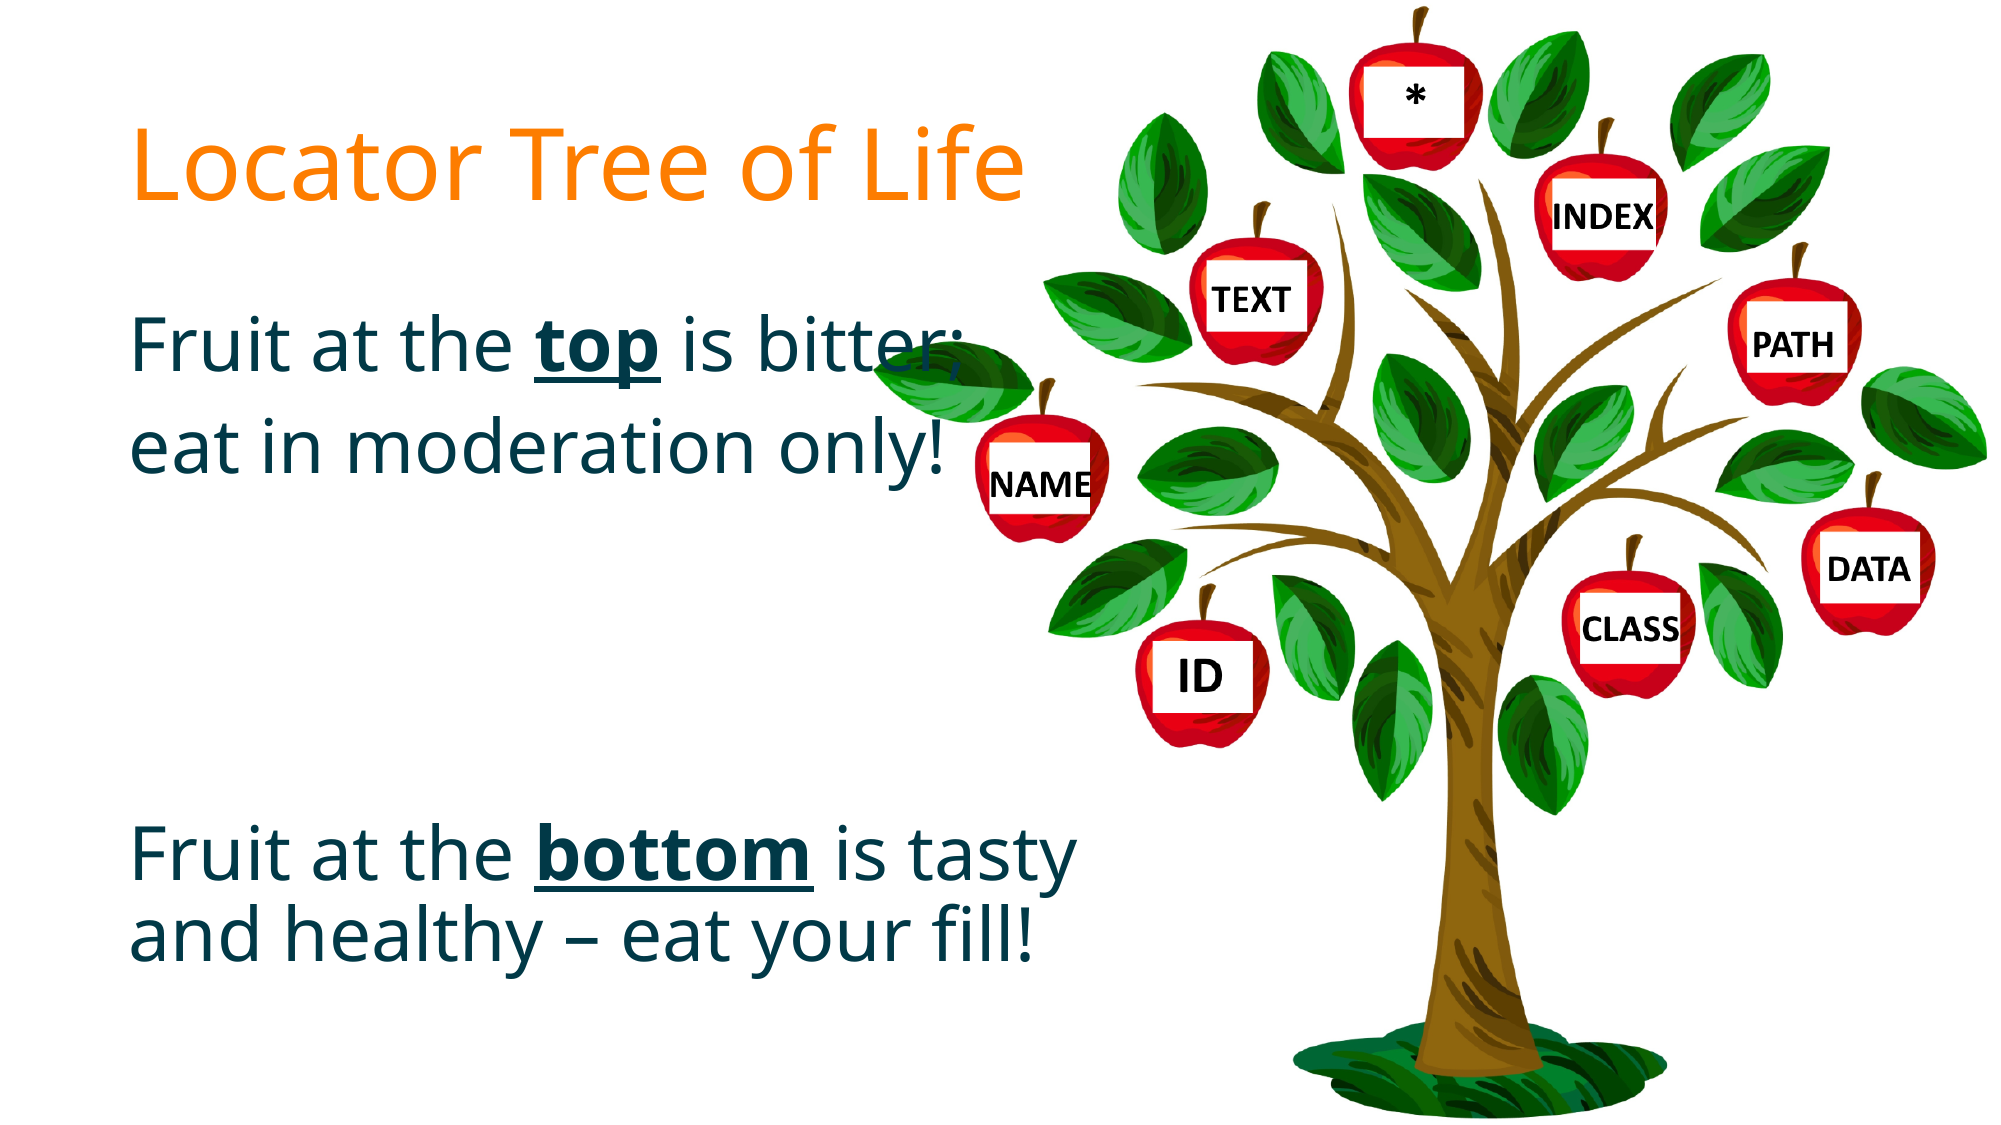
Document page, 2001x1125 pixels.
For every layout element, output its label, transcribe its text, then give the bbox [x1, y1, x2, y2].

list Fruit at the top is bitter; eat in moderation only! Fruit at the bottom is tasty and healthy – eat your fill! [113, 299, 865, 1125]
title Locator Tree of Life [113, 59, 865, 278]
picture [865, 0, 2000, 1125]
picture [865, 861, 878, 875]
